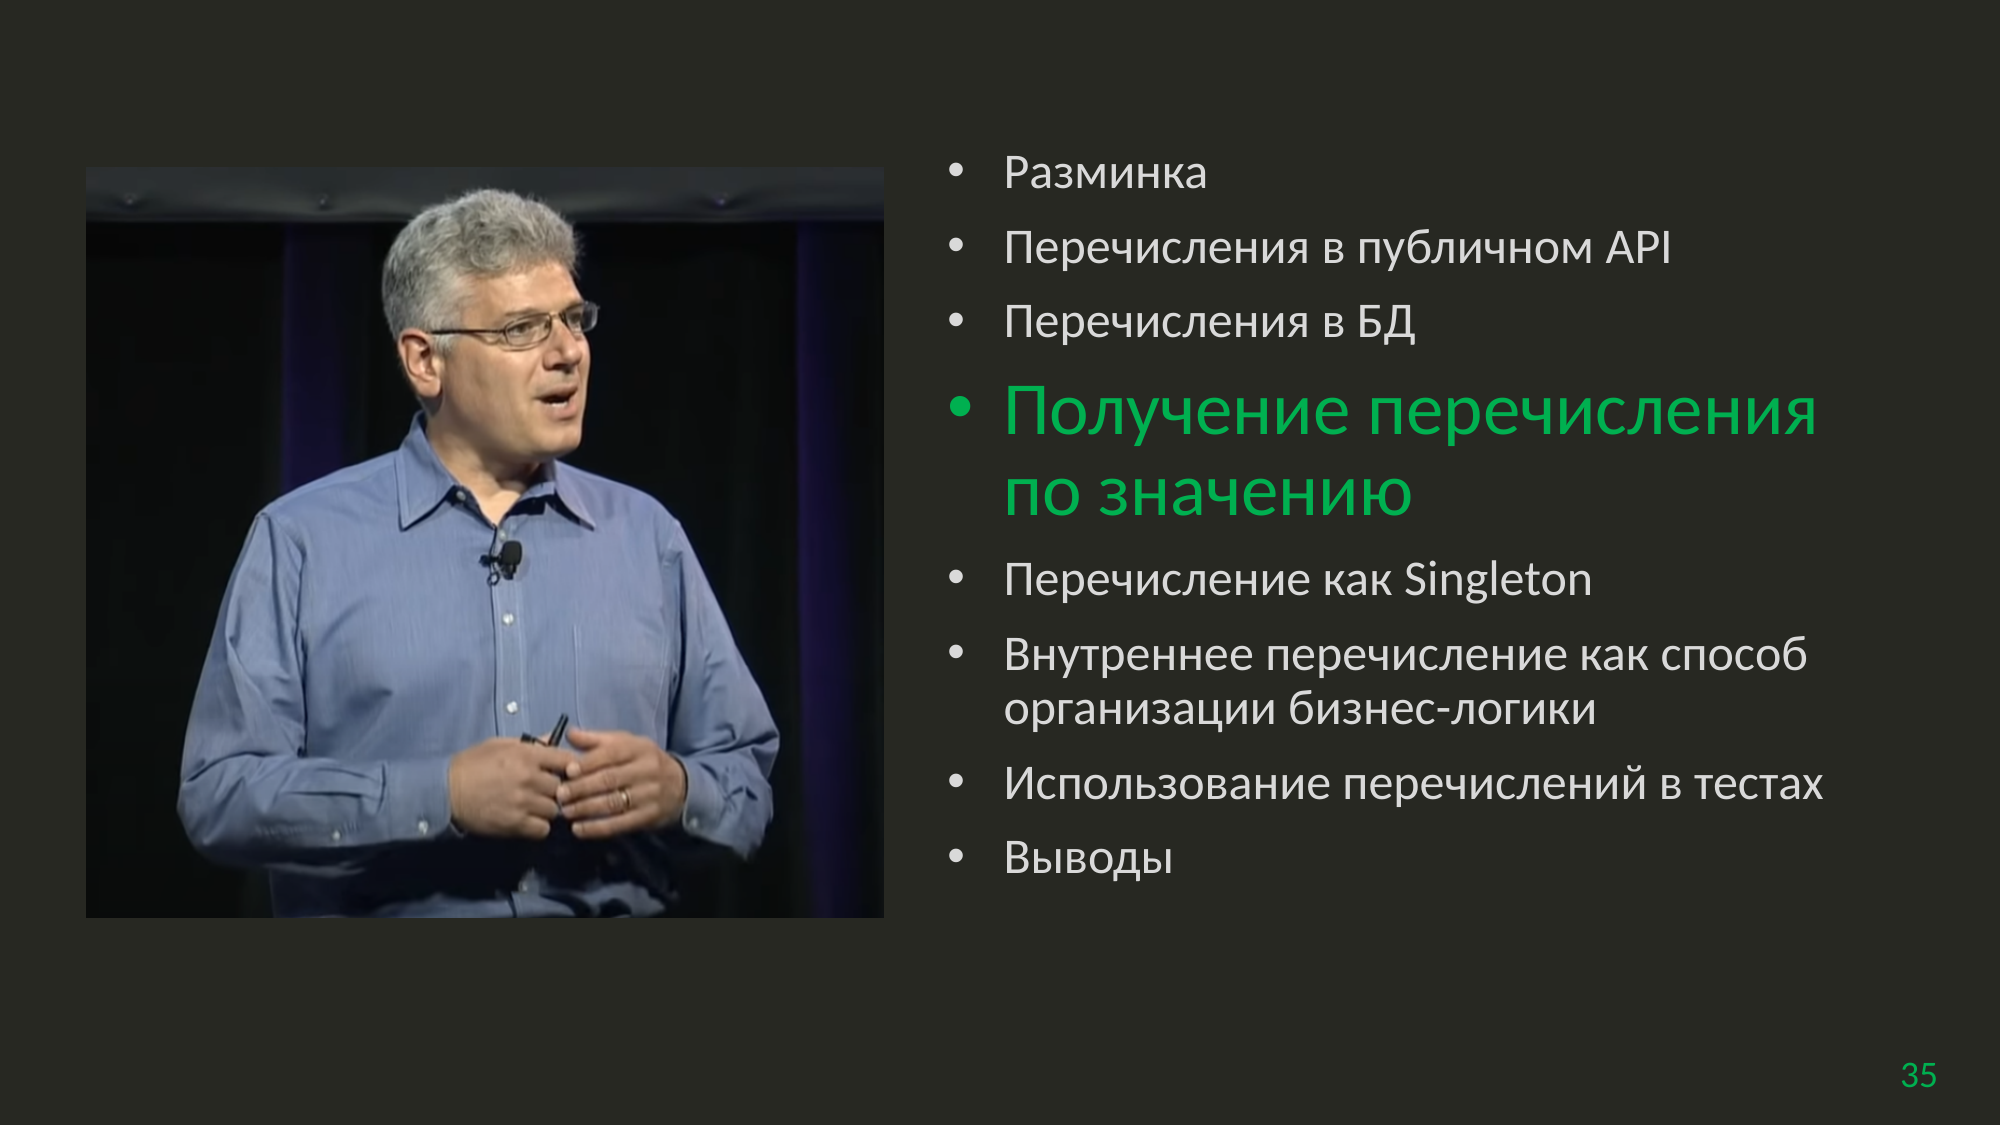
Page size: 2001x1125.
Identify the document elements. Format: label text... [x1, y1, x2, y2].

picture [86, 167, 884, 918]
text_box Разминка Перечисления в публичном API Перечисления в БД Получение перечисления по значению Перечисление как Singleton Внутреннее перечисление как способ организации бизнес-логики Использование перечислений в тестах Выводы [932, 137, 1864, 1084]
slide_number 35 [1809, 1042, 1953, 1103]
